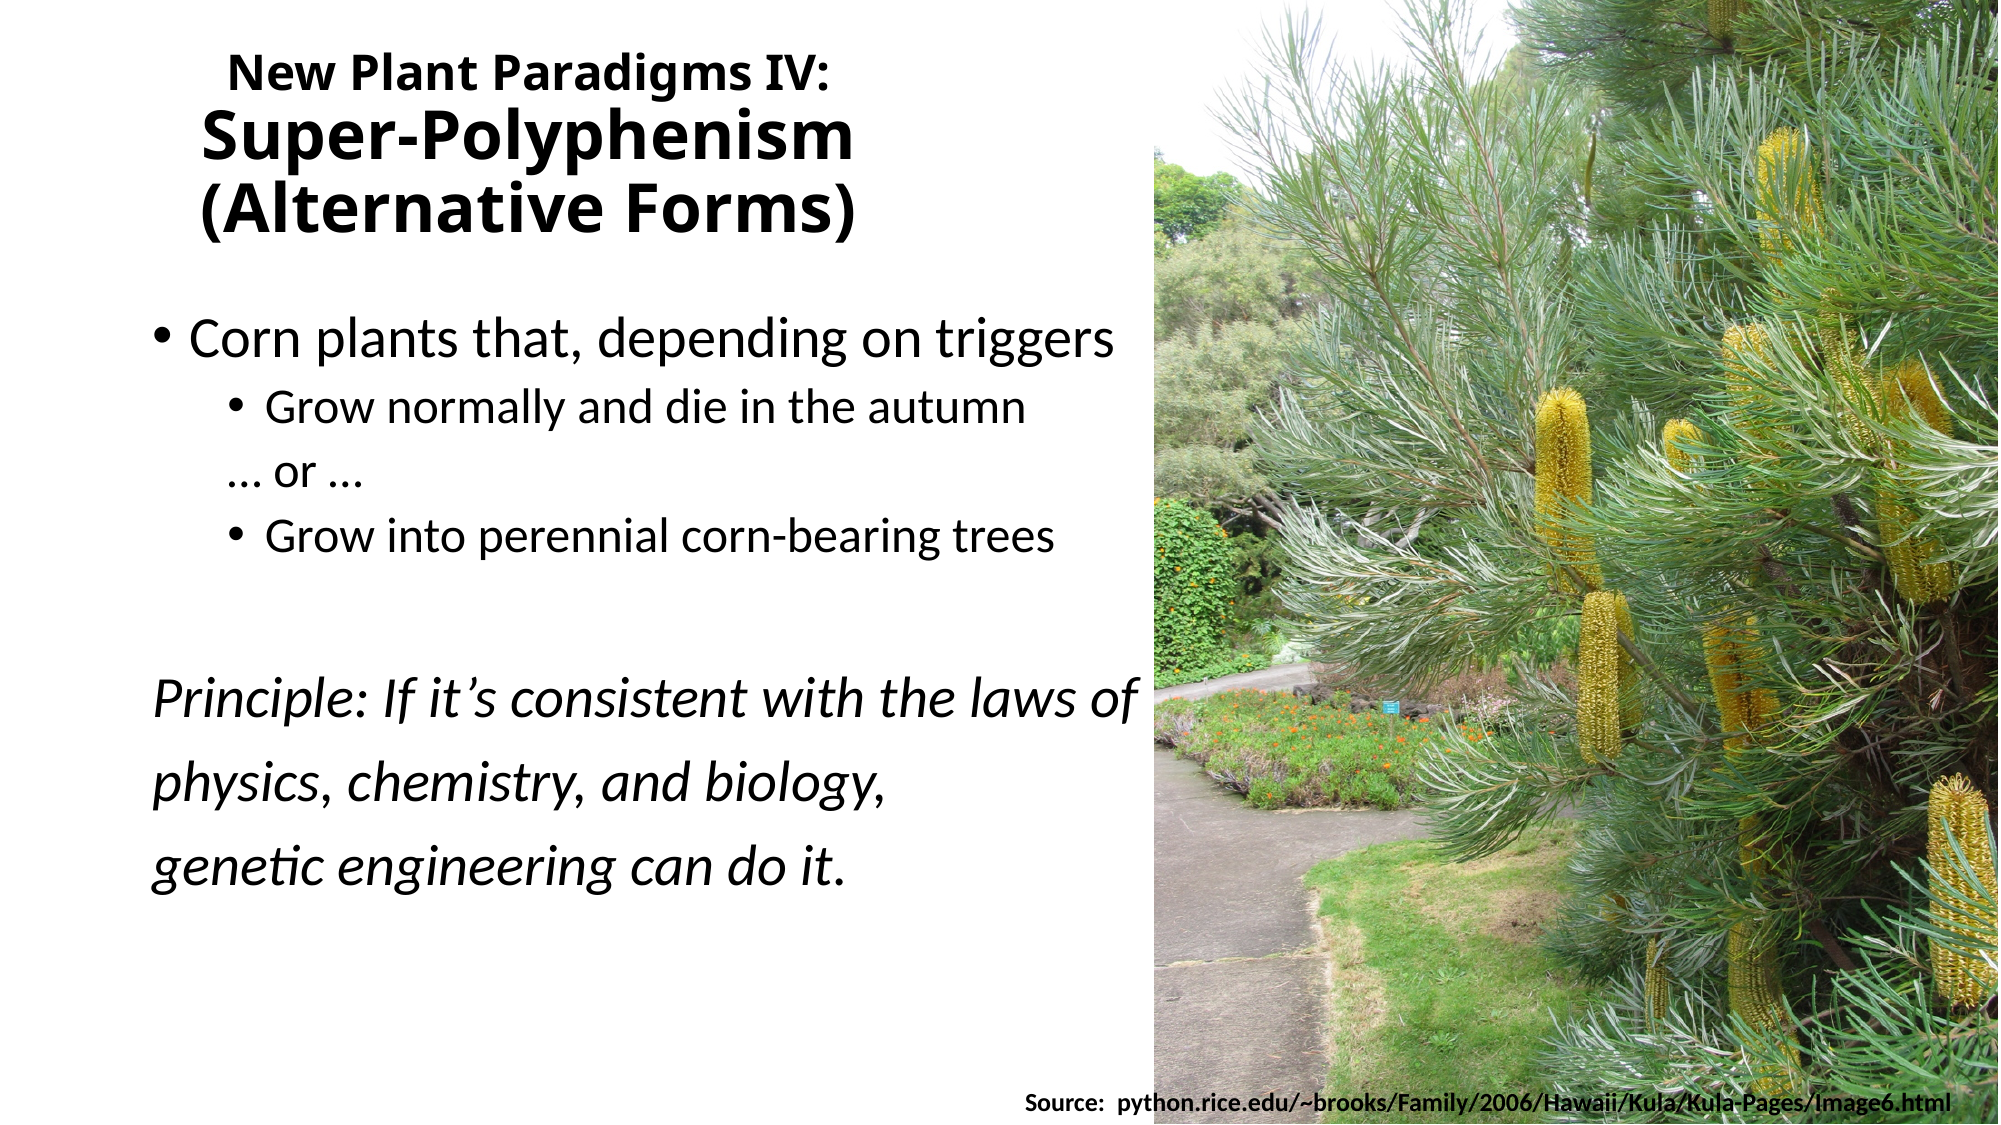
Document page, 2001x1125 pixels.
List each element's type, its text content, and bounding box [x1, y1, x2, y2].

picture [1154, 0, 1998, 1124]
text_box Source: python.rice.edu/~brooks/Family/2006/Hawaii/Kula/Kula-Pages/Image6.html [1010, 1078, 1981, 1125]
title New Plant Paradigms IV: Super-Polyphenism (Alternative Forms) [2, 38, 1055, 257]
list Corn plants that, depending on triggers Grow normally and die in the autumn … or … Grow into perennial corn-bearing trees Principle: If it’s consistent with the laws of physics, chemistry, and biology, genetic engineering can do it. [137, 299, 1154, 1014]
